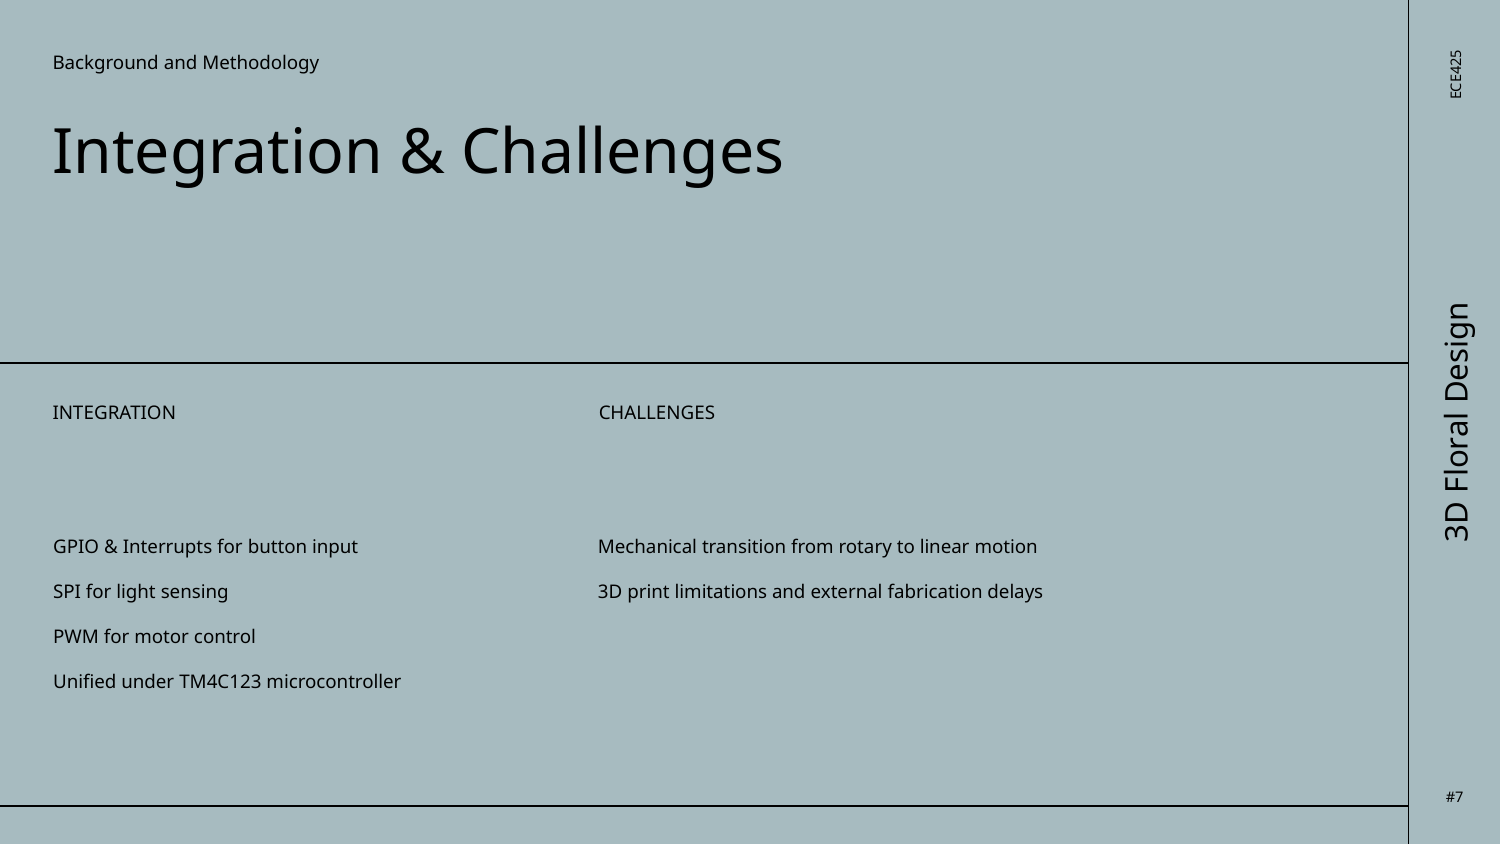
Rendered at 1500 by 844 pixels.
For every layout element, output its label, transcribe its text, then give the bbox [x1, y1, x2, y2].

title Background and Methodology [37, 36, 374, 84]
subtitle CHALLENGES [583, 386, 918, 422]
subtitle INTEGRATION [37, 386, 399, 422]
title 3D Floral Design [1409, 183, 1500, 661]
title ECE425 [1409, 35, 1500, 183]
list GPIO & Interrupts for button input SPI for light sensing PWM for motor control Unified under TM4C123 microcontroller [38, 497, 555, 789]
title #7 [1408, 710, 1500, 820]
list Mechanical transition from rotary to linear motion 3D print limitations and external fabrication delays [582, 497, 1100, 789]
title Integration & Challenges [37, 84, 1288, 169]
